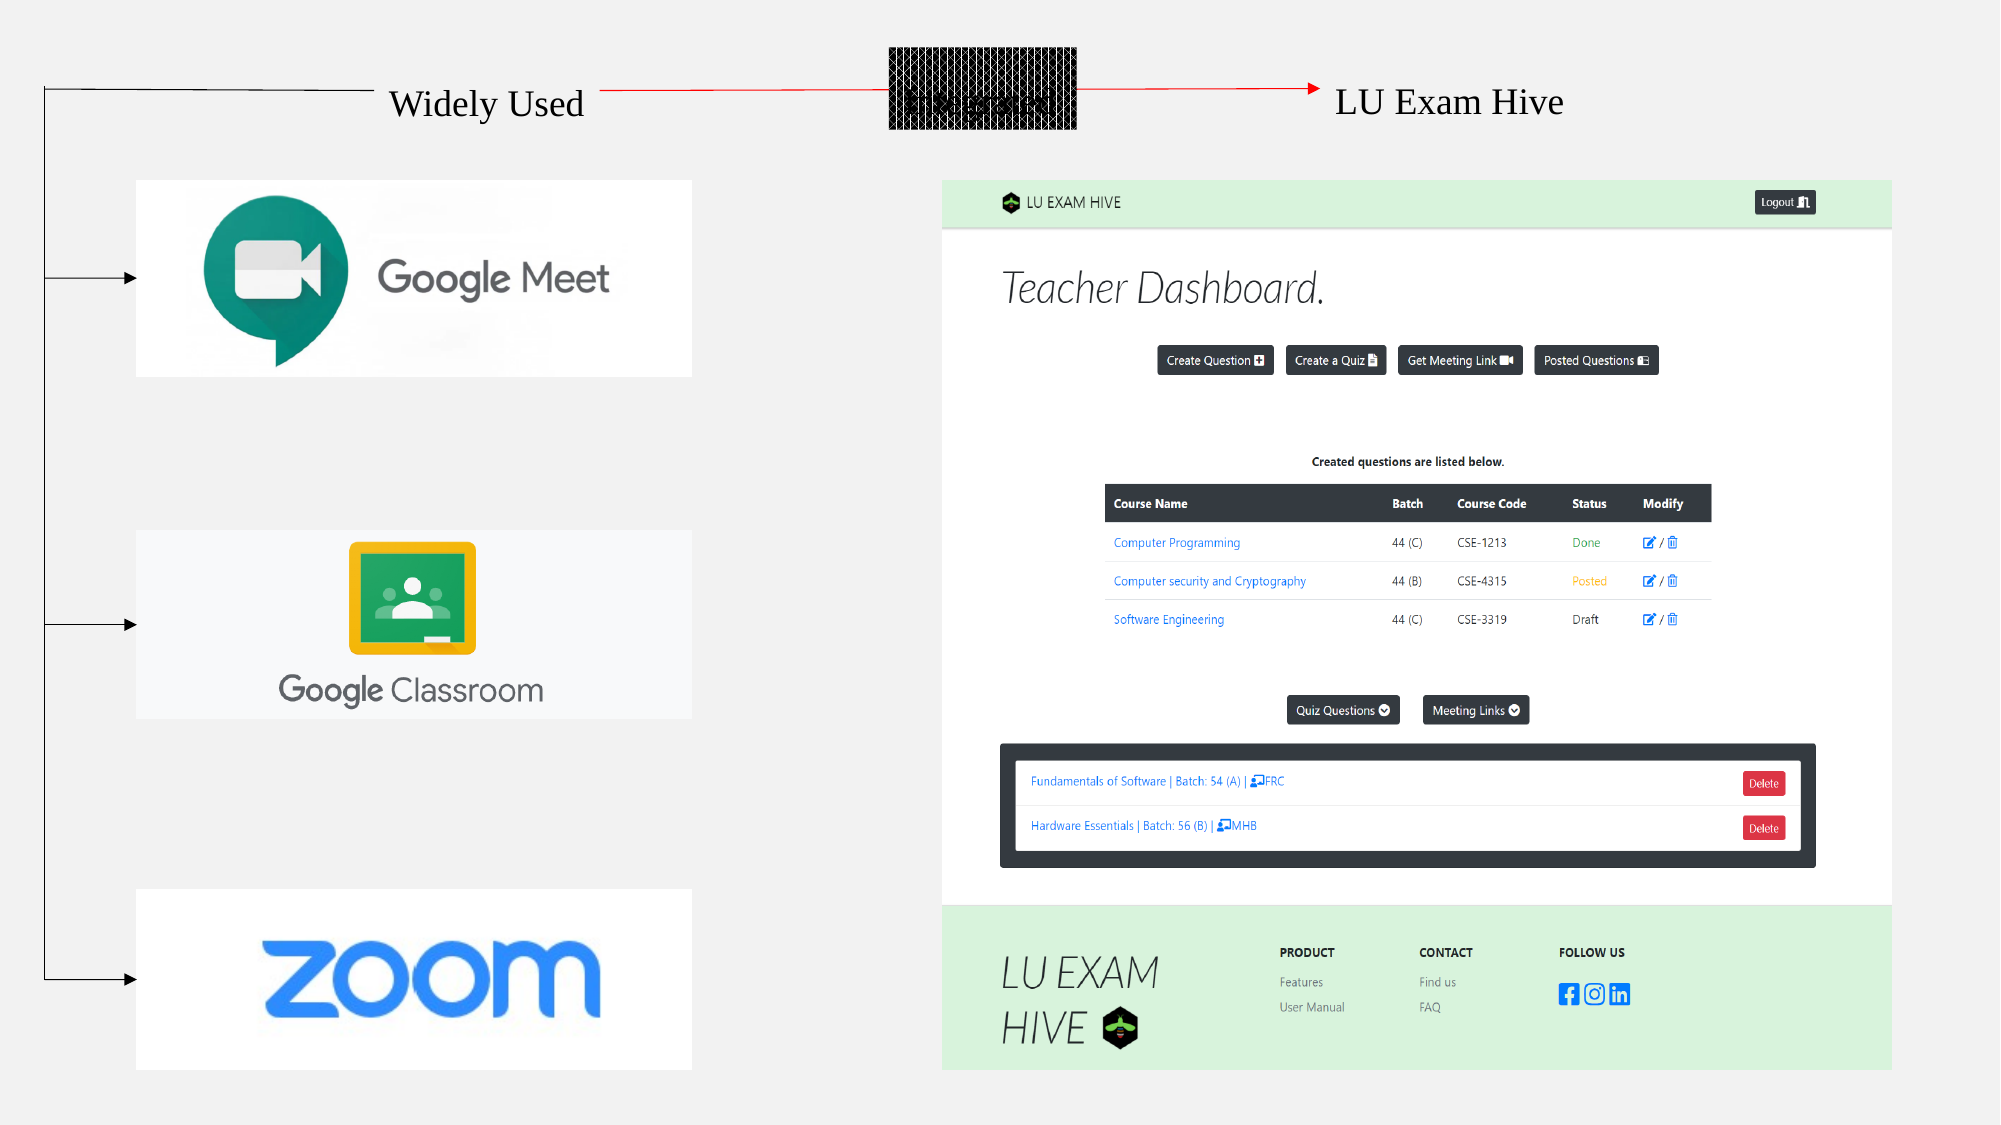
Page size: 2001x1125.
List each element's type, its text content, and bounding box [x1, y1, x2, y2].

text_box Widely Used [374, 49, 600, 132]
picture [136, 180, 692, 377]
picture [942, 180, 1892, 1070]
text_box Integrated [888, 90, 1077, 130]
text_box LU Exam Hive [1320, 47, 1613, 130]
picture [136, 530, 692, 719]
text_box Integrated [888, 47, 1077, 87]
picture [136, 889, 692, 1070]
